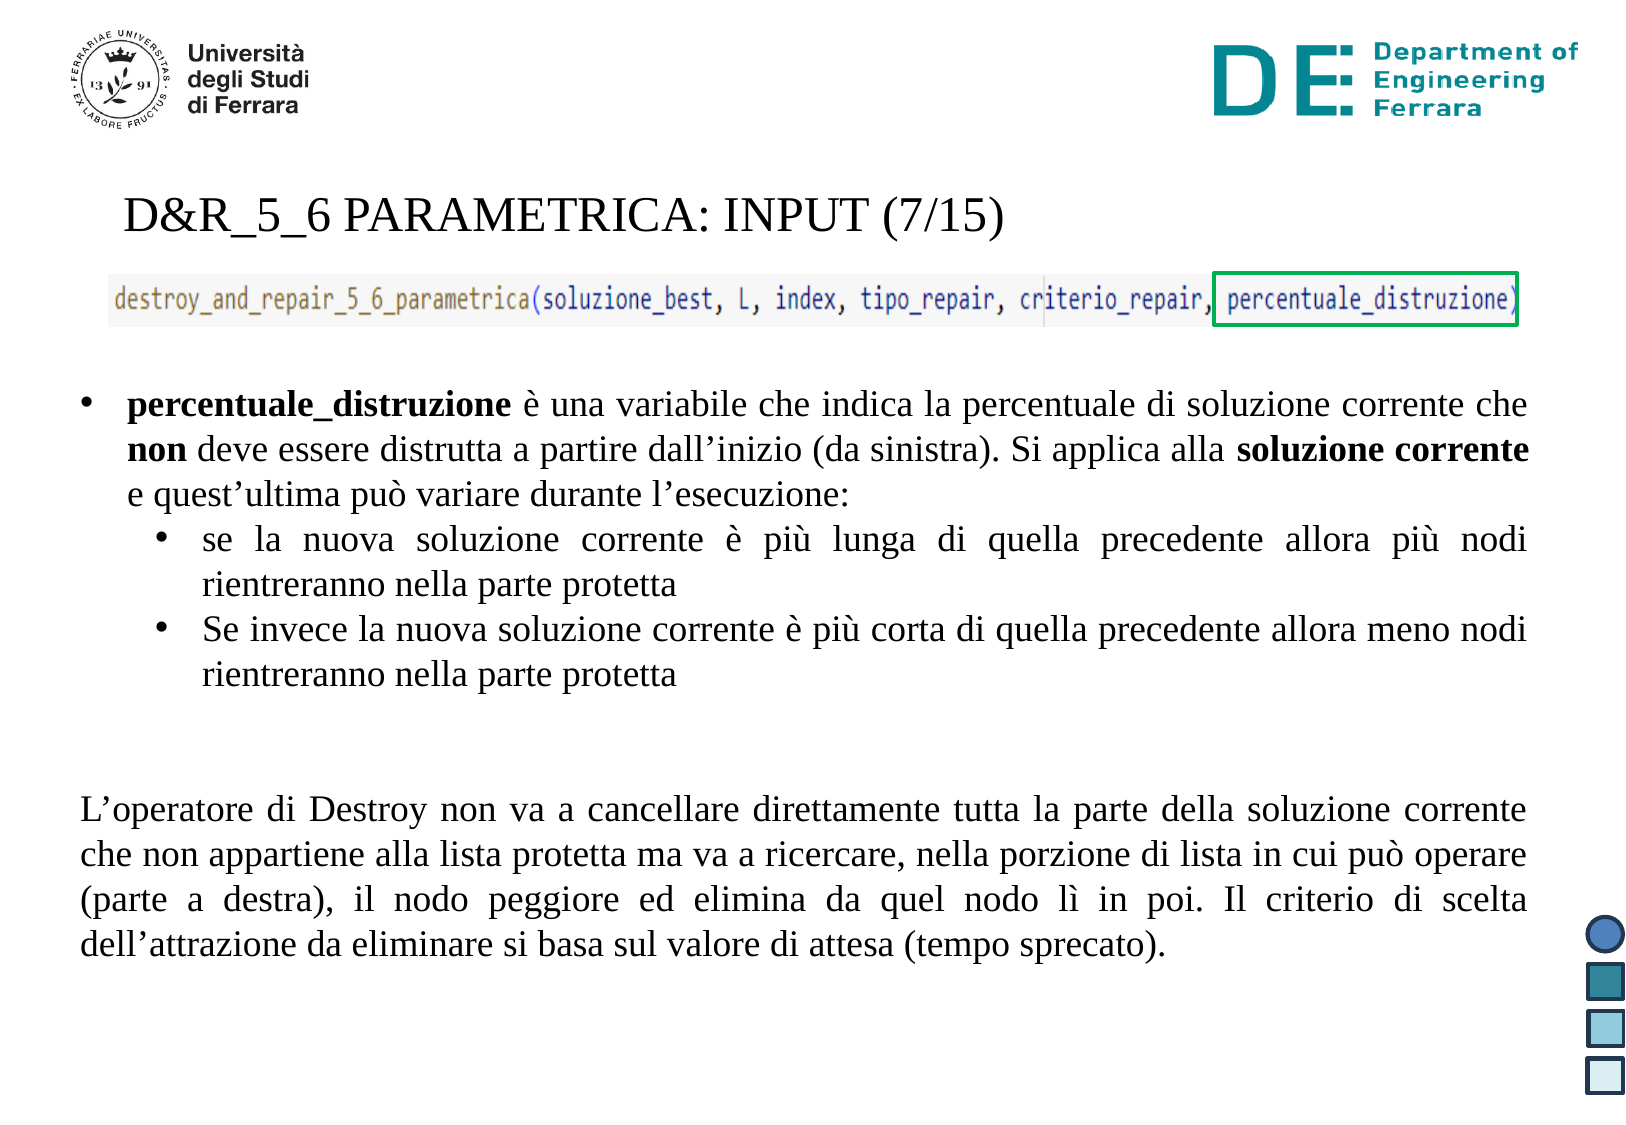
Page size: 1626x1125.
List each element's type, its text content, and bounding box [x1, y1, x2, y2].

picture [1213, 42, 1578, 116]
title D&R_5_6 Parametrica: input (7/15) [108, 149, 1533, 275]
text_box [1588, 1011, 1624, 1046]
picture [65, 24, 314, 135]
text_box [1587, 1058, 1623, 1094]
text_box [1587, 916, 1623, 952]
text_box [1588, 964, 1623, 999]
picture [107, 274, 1517, 327]
text_box percentuale_distruzione è una variabile che indica la percentuale di soluzione corrente che non deve essere distrutta a partire dall’inizio (da sinistra). Si applica alla soluzione corrente e quest’ultima può variare durante l’esecuzione: se la nuova soluzione corrente è più lunga di quella precedente allora più nodi rientreranno nella parte protetta Se invece la nuova soluzione corrente è più corta di quella precedente allora meno nodi rientreranno nella parte protetta L’operatore di Destroy non va a cancellare direttamente tutta la parte della soluzione corrente che non appartiene alla lista protetta ma va a ricercare, nella porzione di lista in cui può operare (parte a destra), il nodo peggiore ed elimina da quel nodo lì in poi. Il criterio di scelta dell’attrazione da eliminare si basa sul valore di attesa (tempo sprecato). [65, 326, 1545, 972]
